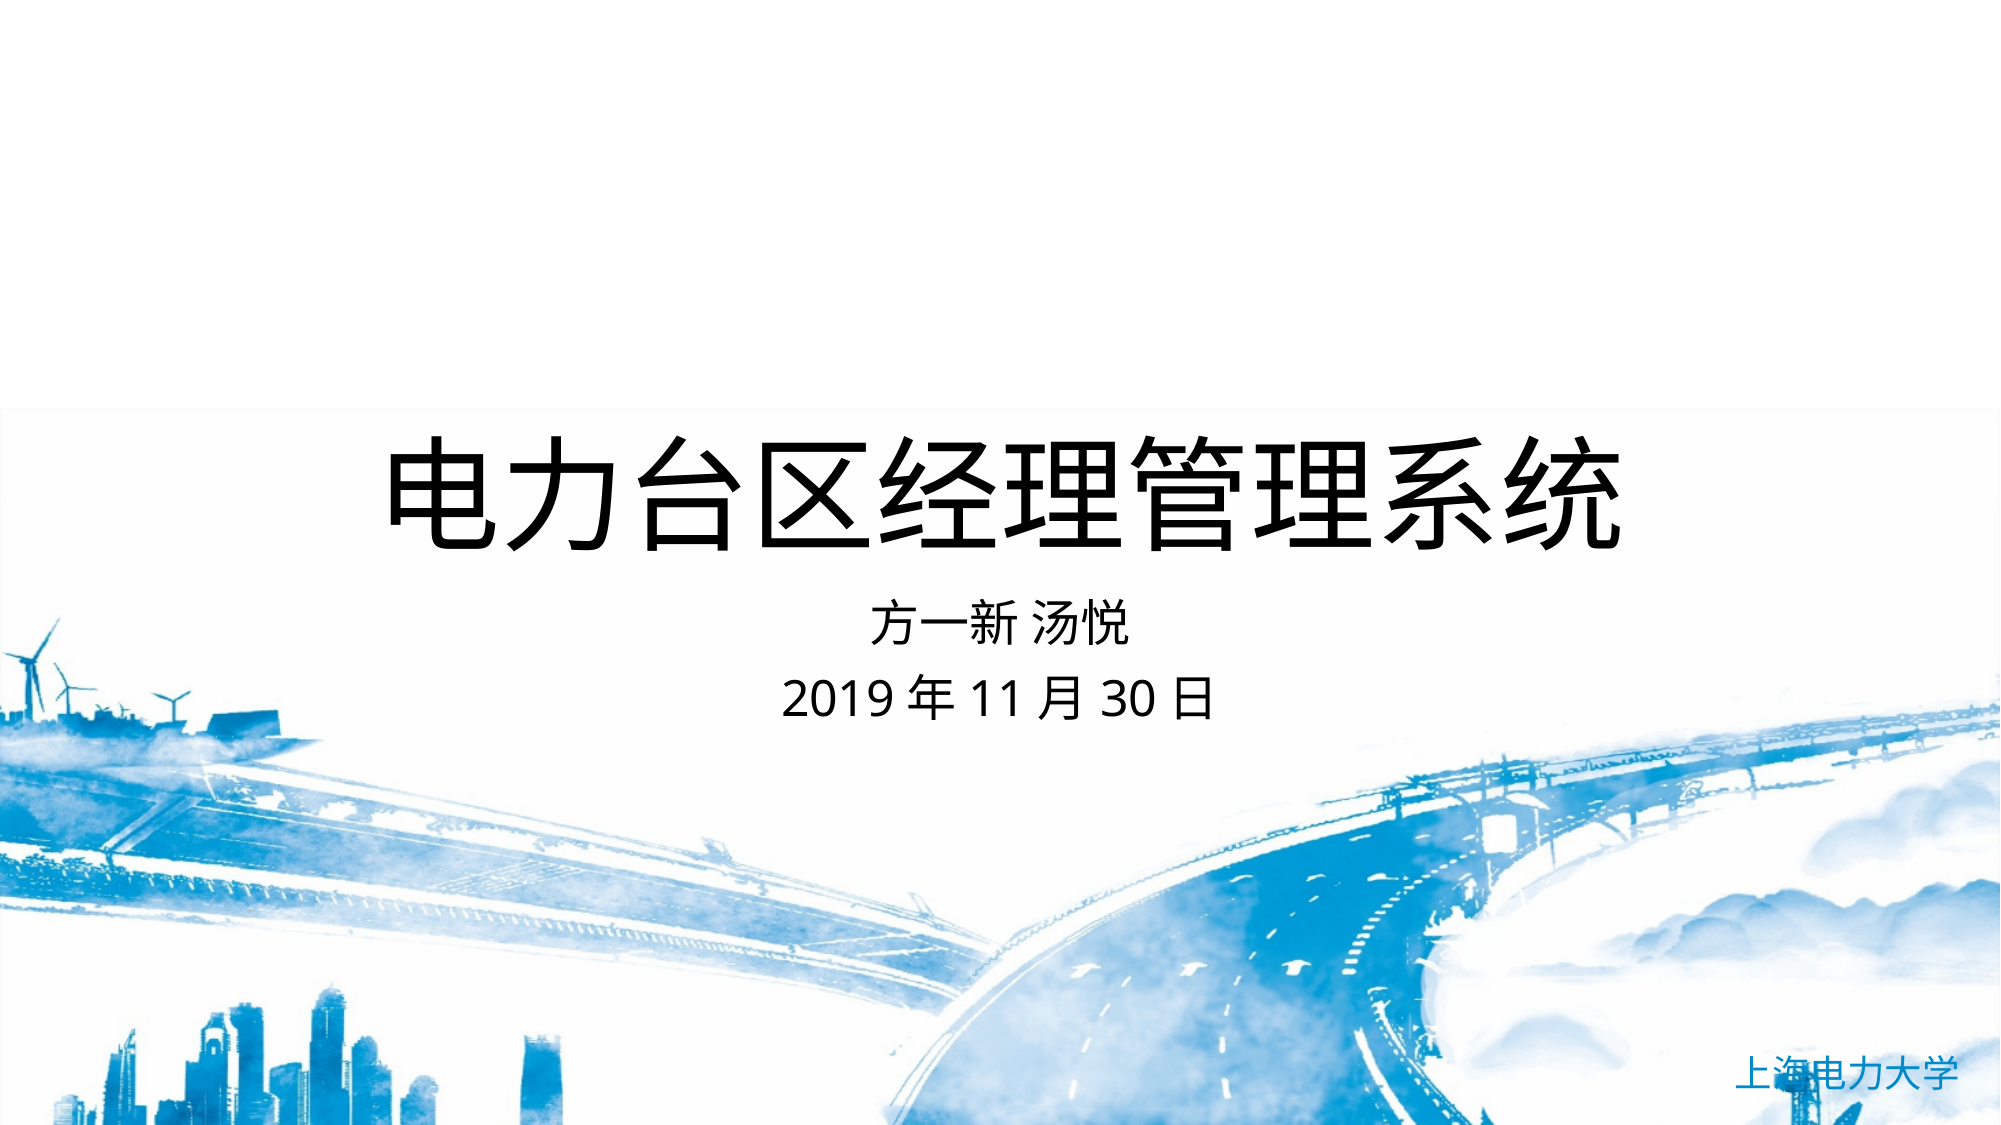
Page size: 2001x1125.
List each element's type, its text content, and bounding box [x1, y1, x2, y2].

picture [1374, 1119, 1389, 1125]
picture [1433, 1099, 1442, 1106]
title 电力台区经理管理系统 [249, 184, 1750, 576]
subtitle 方一新 汤悦 2019年11月30日 [249, 590, 1750, 863]
picture [1829, 1064, 1838, 1069]
picture [1817, 1064, 1825, 1069]
picture [1829, 1072, 1838, 1077]
picture [1442, 1110, 1453, 1118]
picture [0, 143, 2000, 1125]
picture [1817, 1072, 1825, 1077]
